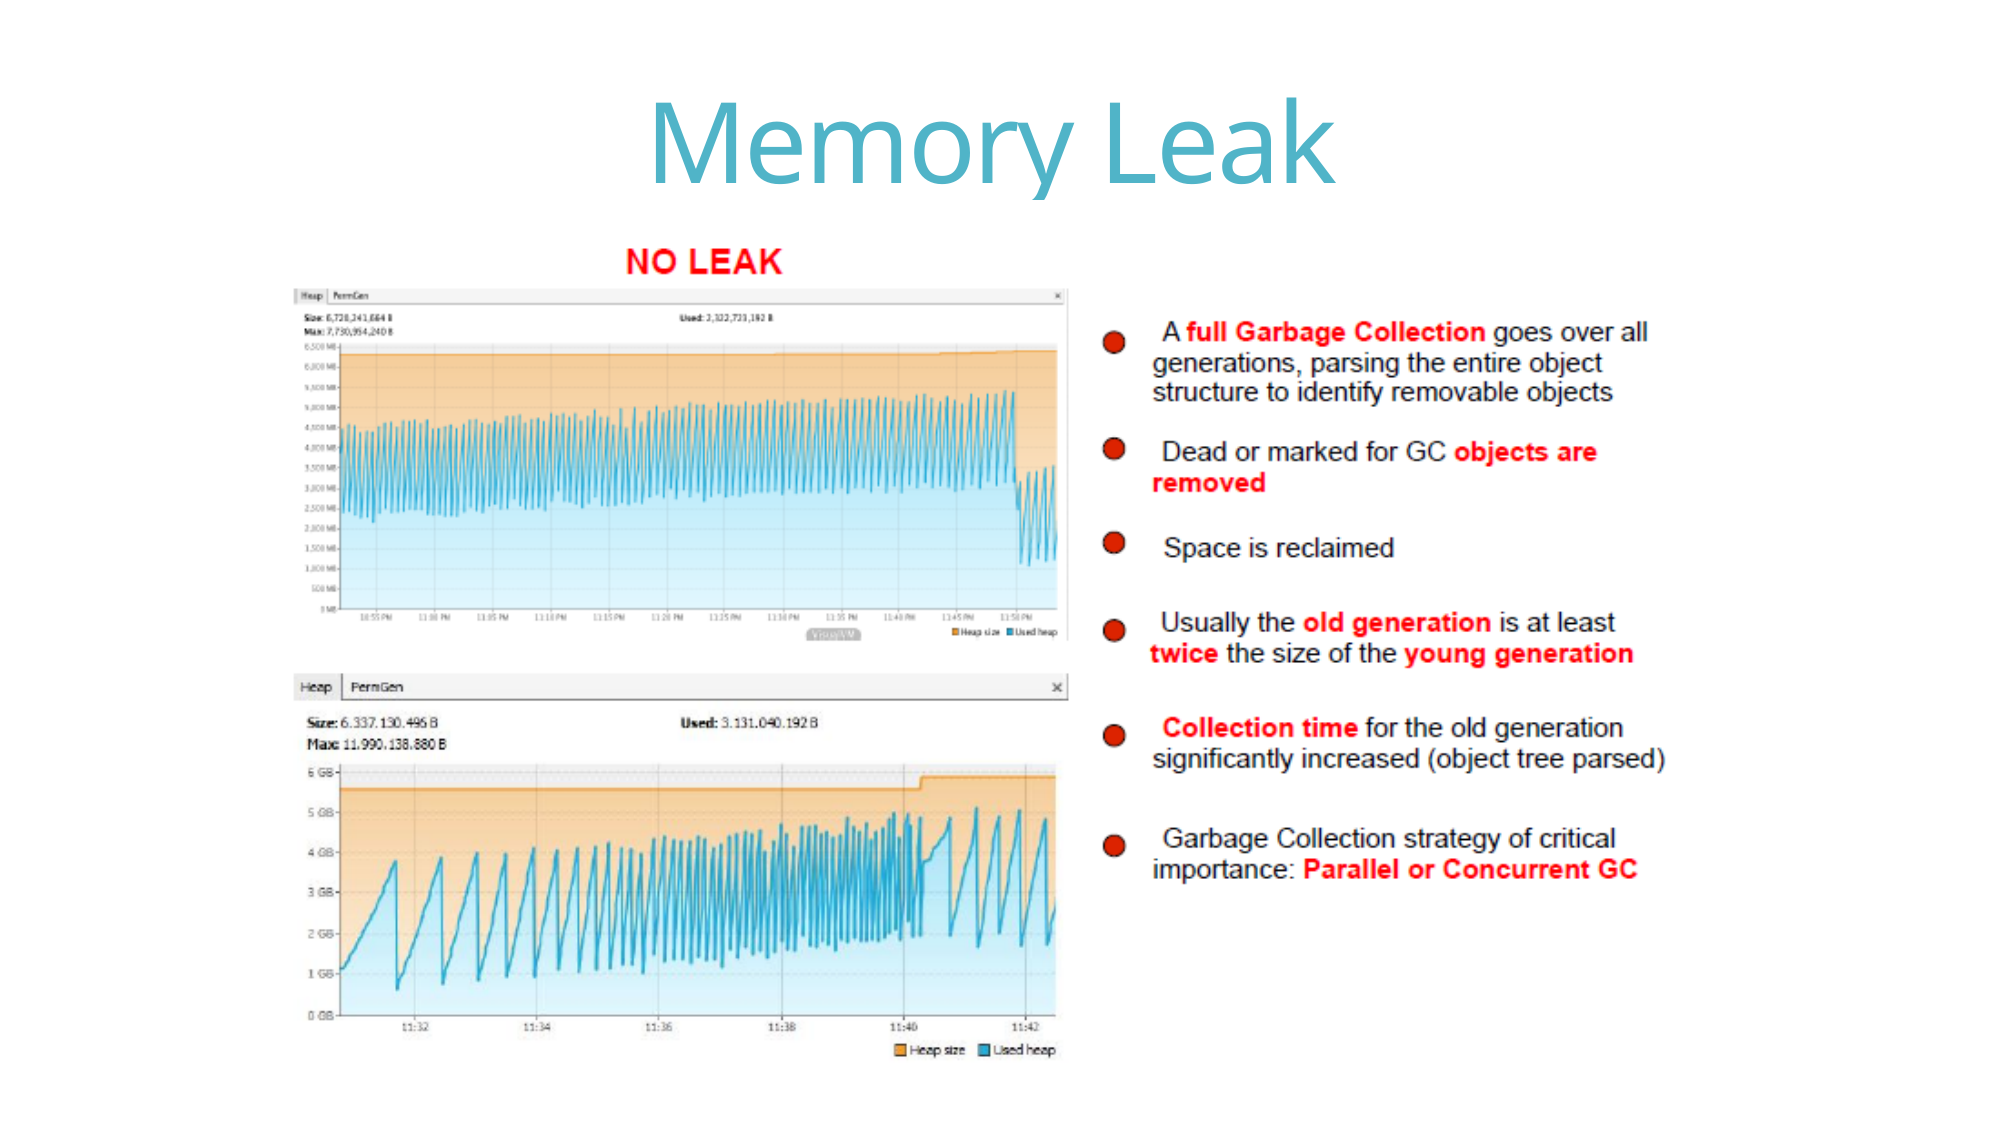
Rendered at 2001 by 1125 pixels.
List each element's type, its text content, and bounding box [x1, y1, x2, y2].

title Memory Leak [107, 81, 1875, 218]
picture [255, 200, 1727, 1074]
